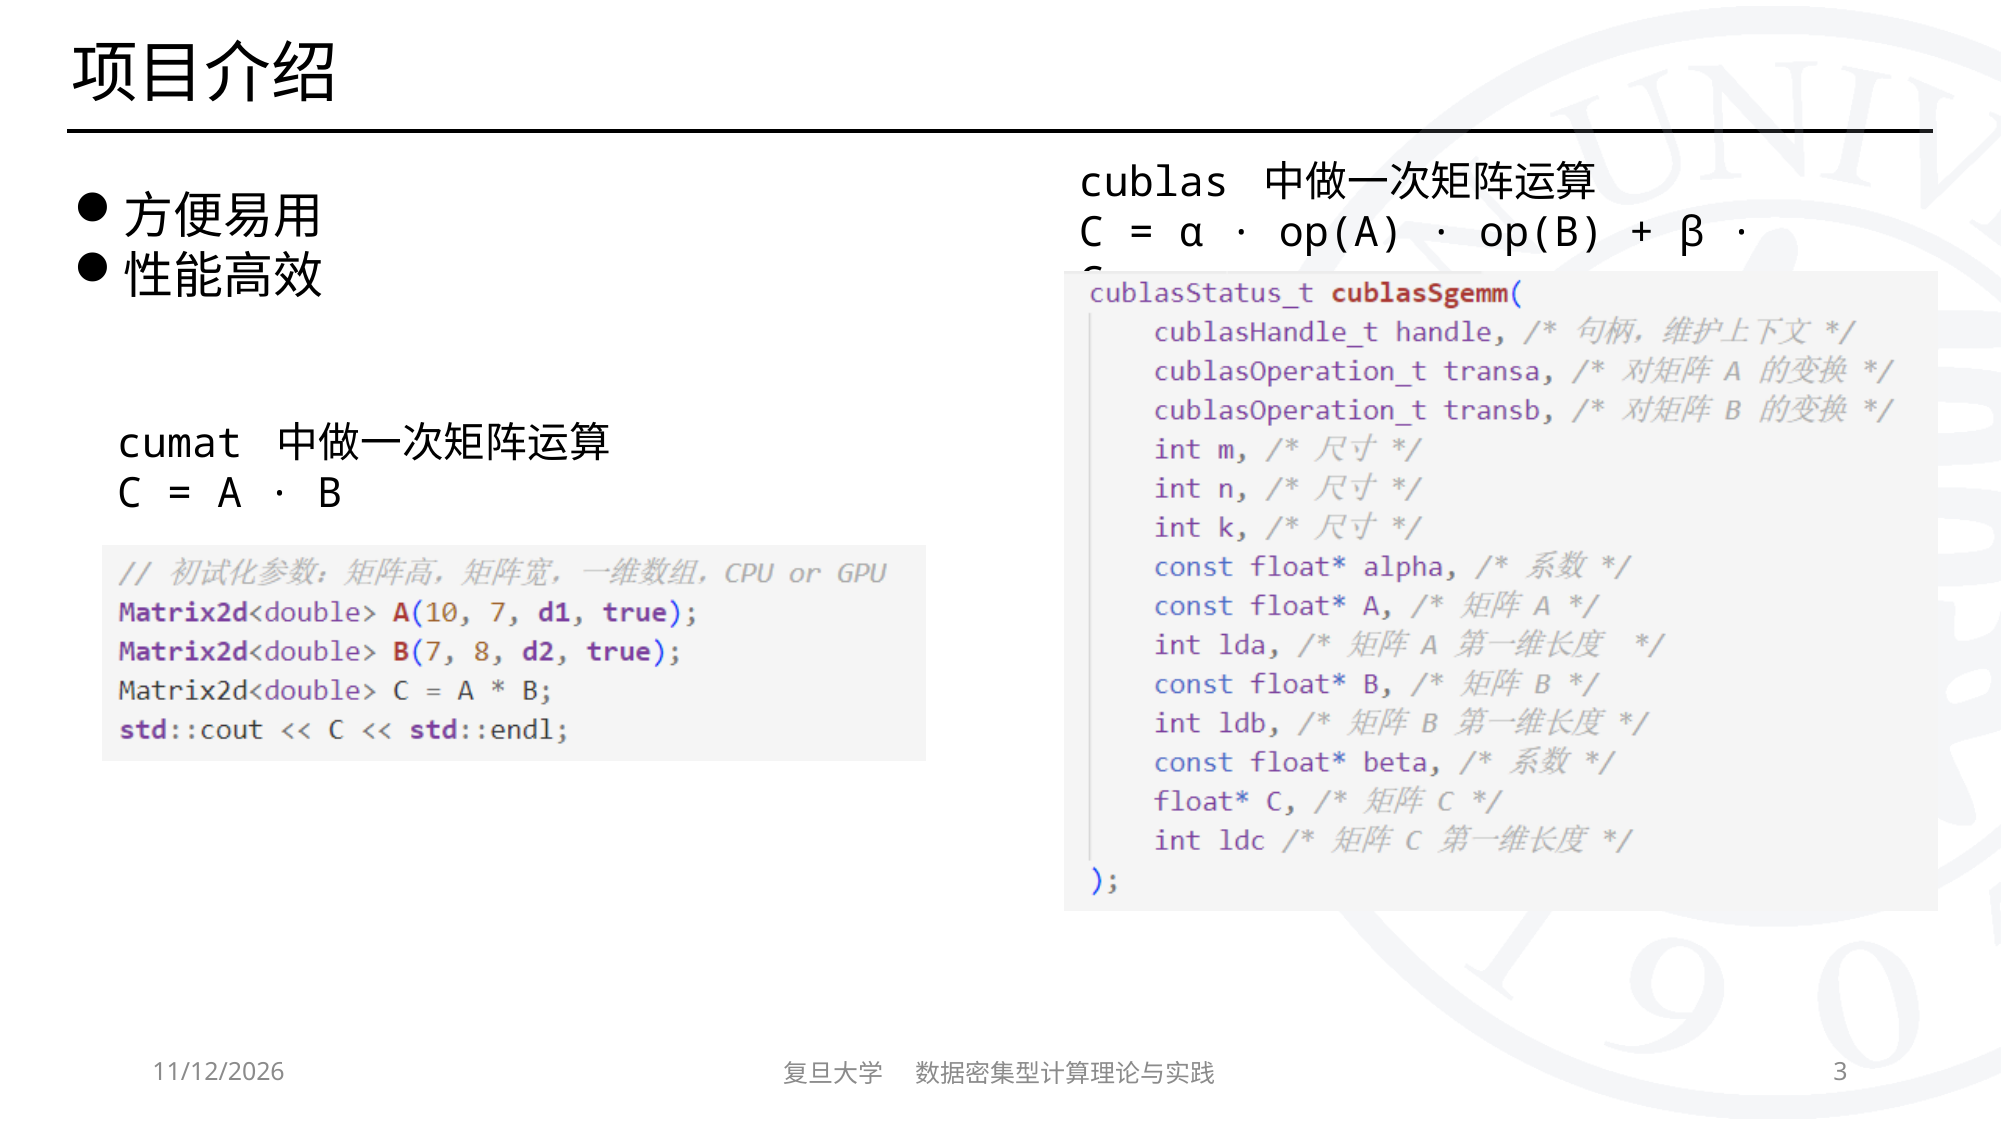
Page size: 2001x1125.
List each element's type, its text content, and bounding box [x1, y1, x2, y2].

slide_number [137, 1042, 588, 1103]
text_box cumat 中做一次矩阵运算 C = A · B [102, 408, 710, 524]
footer 复旦大学 数据密集型计算理论与实践 [662, 1042, 1338, 1103]
text_box cublas 中做一次矩阵运算 C = α · op(A) · op(B) + β · C [1063, 147, 1786, 271]
picture [1063, 271, 1938, 911]
picture [102, 545, 926, 761]
text_box 方便易用 性能高效 [59, 176, 339, 312]
slide_number 3 [1412, 1042, 1863, 1103]
